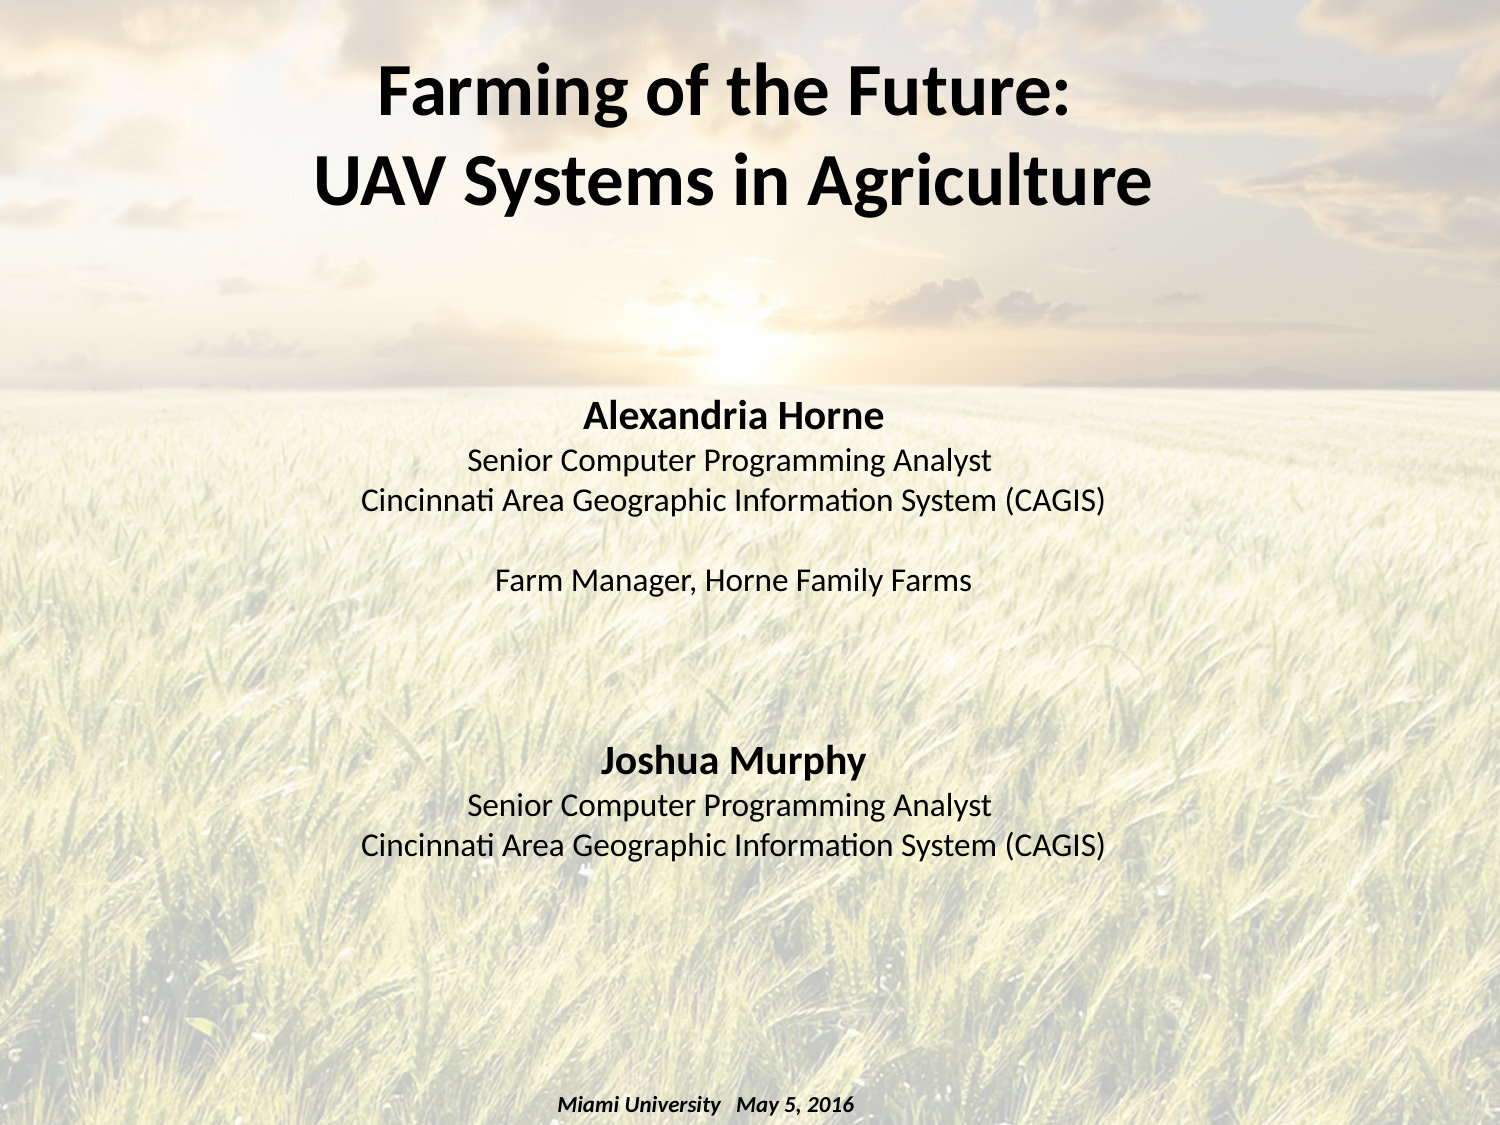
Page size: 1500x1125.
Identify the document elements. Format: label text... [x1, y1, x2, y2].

text_box Farming of the Future: UAV Systems in Agriculture [163, 33, 1305, 228]
text_box Miami University [542, 1082, 721, 1125]
text_box Joshua Murphy Senior Computer Programming Analyst Cincinnati Area Geographic Information System (CAGIS) [317, 725, 1151, 871]
text_box May 5, 2016 [721, 1082, 930, 1125]
text_box Alexandria Horne Senior Computer Programming Analyst Cincinnati Area Geographic Information System (CAGIS) Farm Manager, Horne Family Farms [191, 380, 1277, 646]
